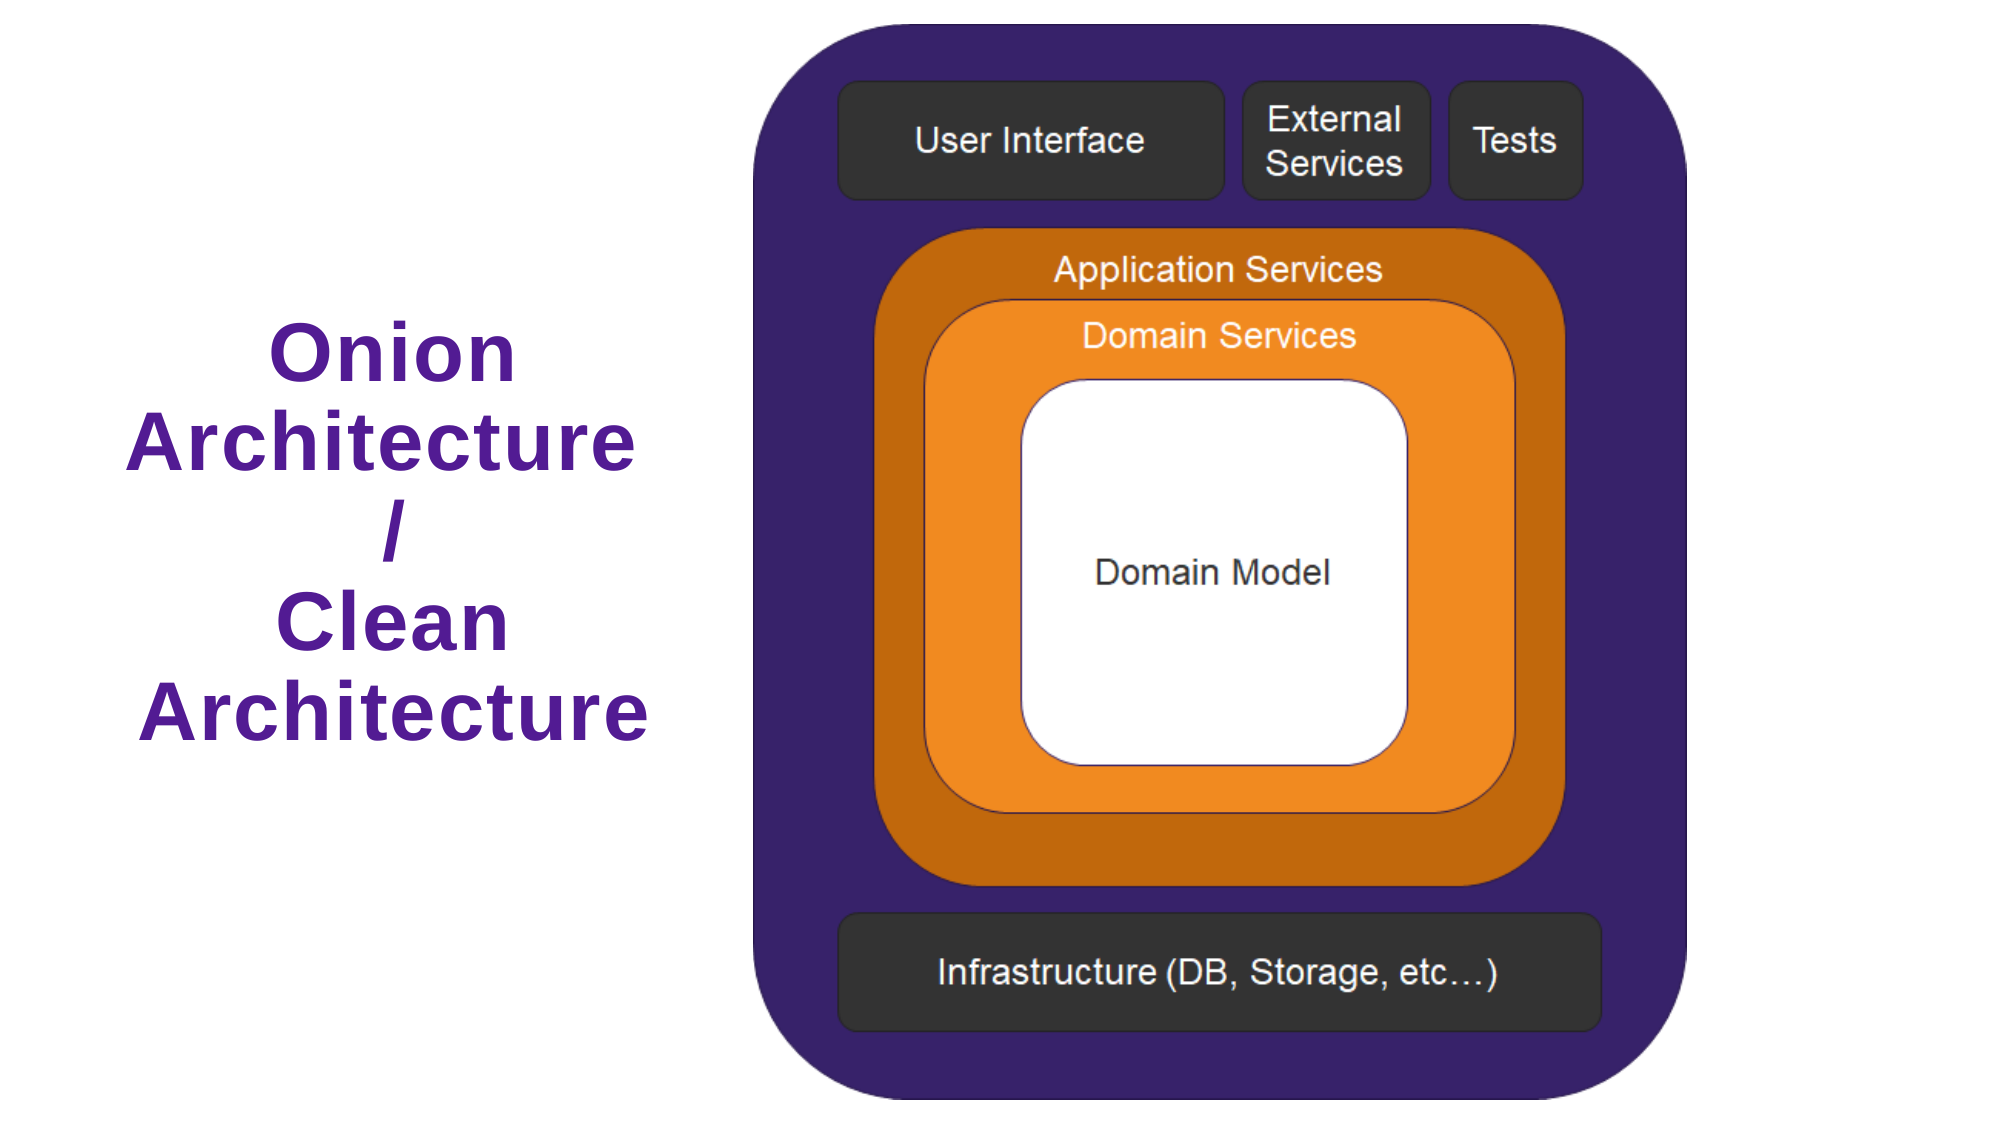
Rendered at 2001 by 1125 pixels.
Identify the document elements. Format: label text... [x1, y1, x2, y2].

title Onion Architecture / Clean Architecture [99, 59, 688, 1008]
picture [753, 24, 1687, 1100]
